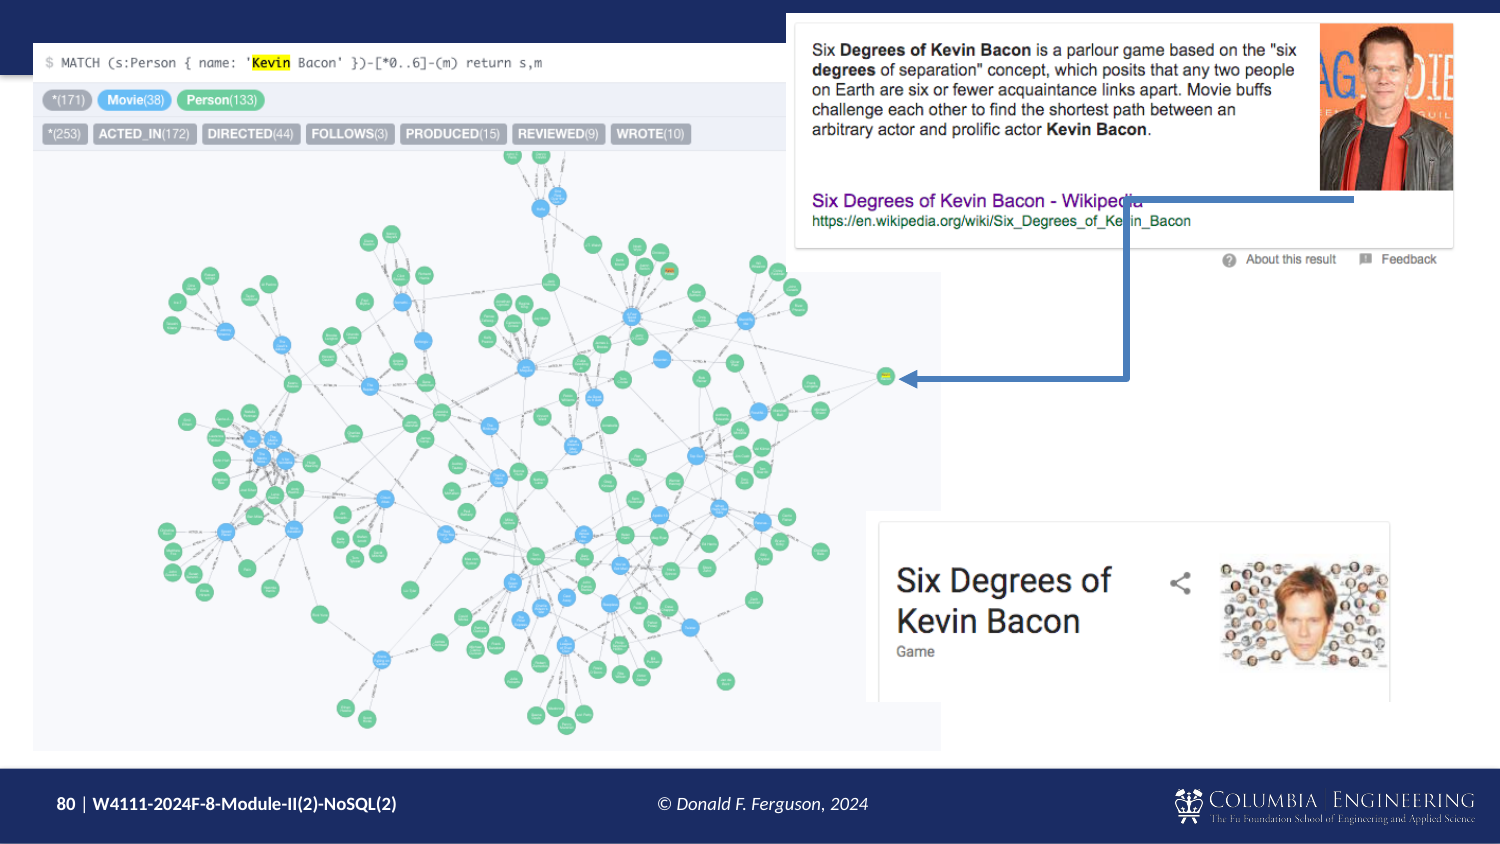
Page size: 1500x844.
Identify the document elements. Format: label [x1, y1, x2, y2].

text_box [898, 199, 1355, 380]
picture [33, 13, 1500, 751]
